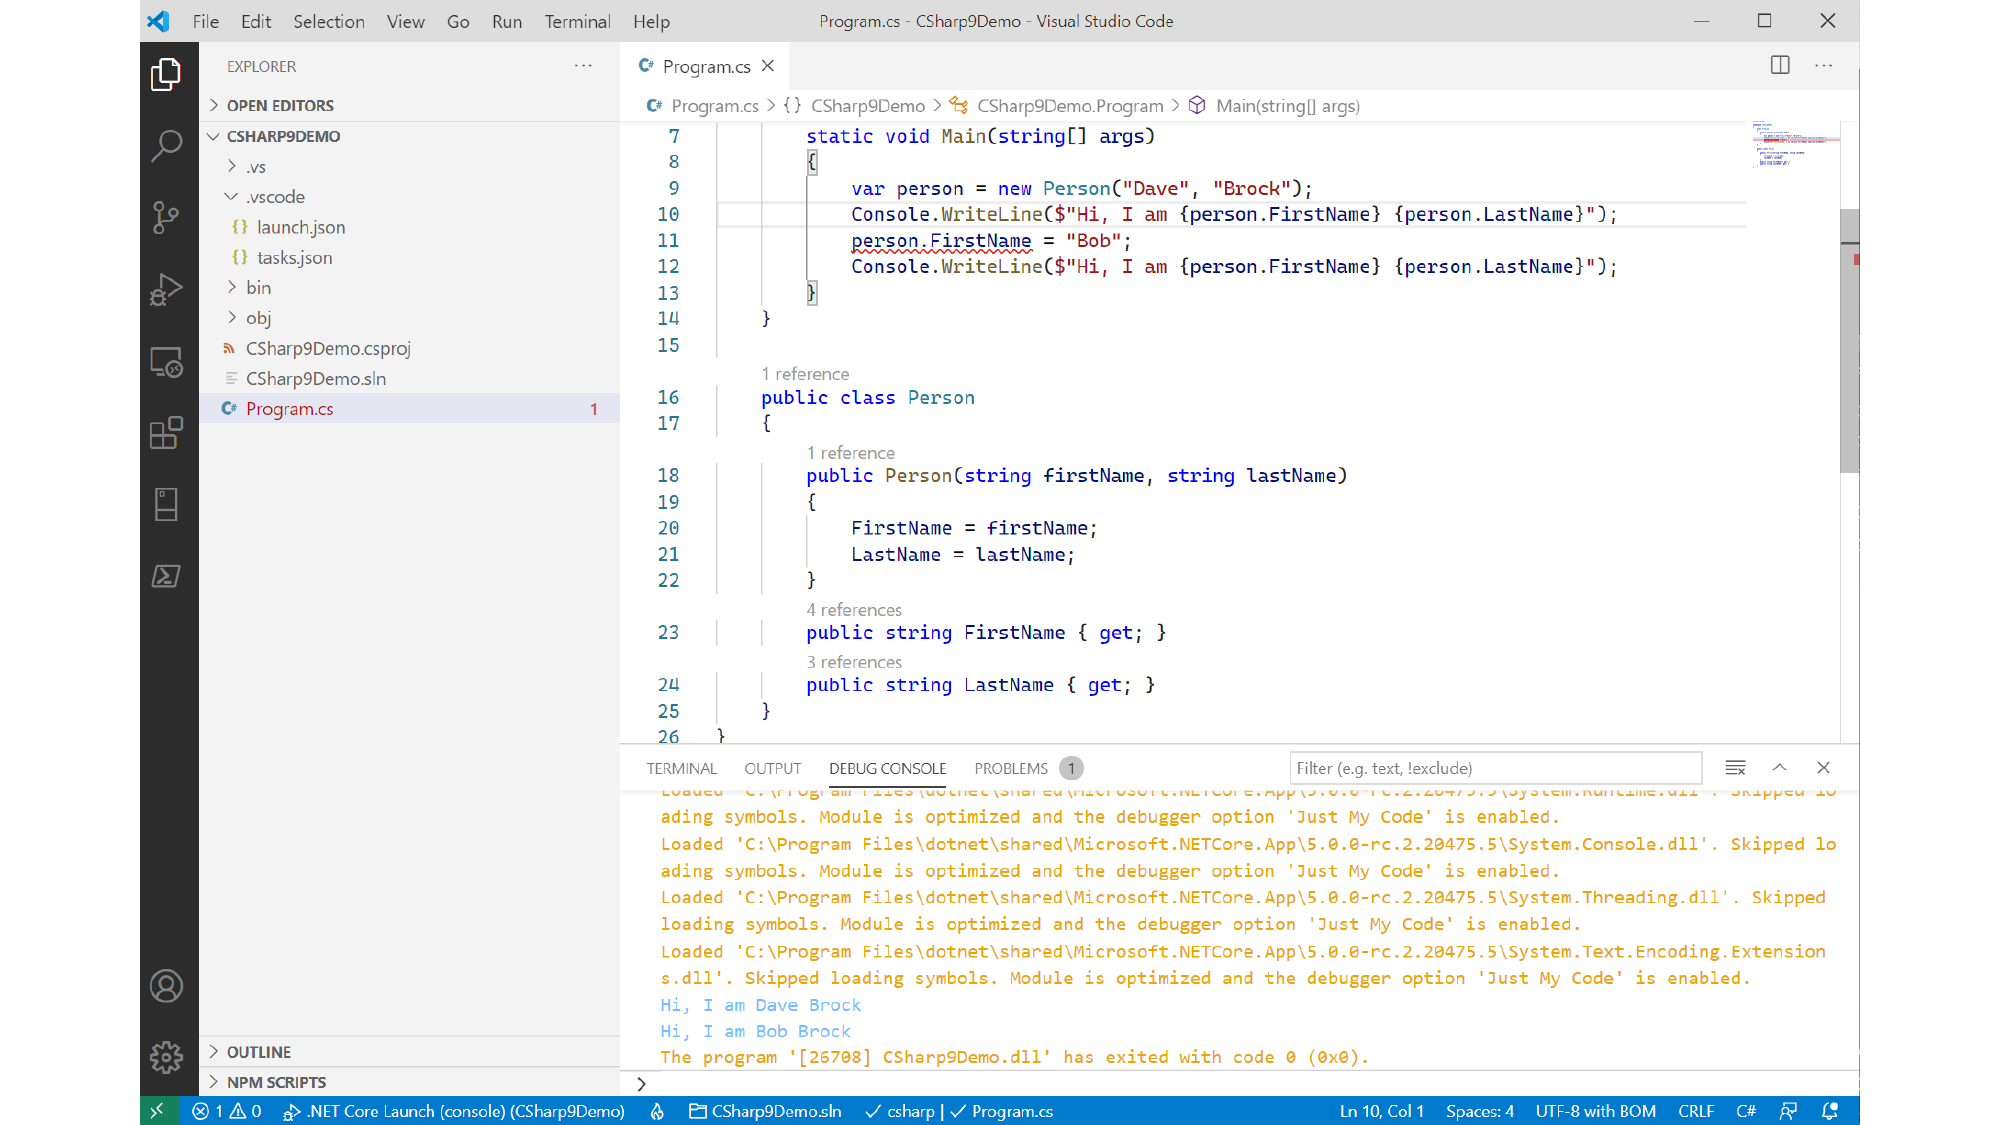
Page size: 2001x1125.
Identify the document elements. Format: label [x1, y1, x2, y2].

picture [140, 0, 1860, 1125]
